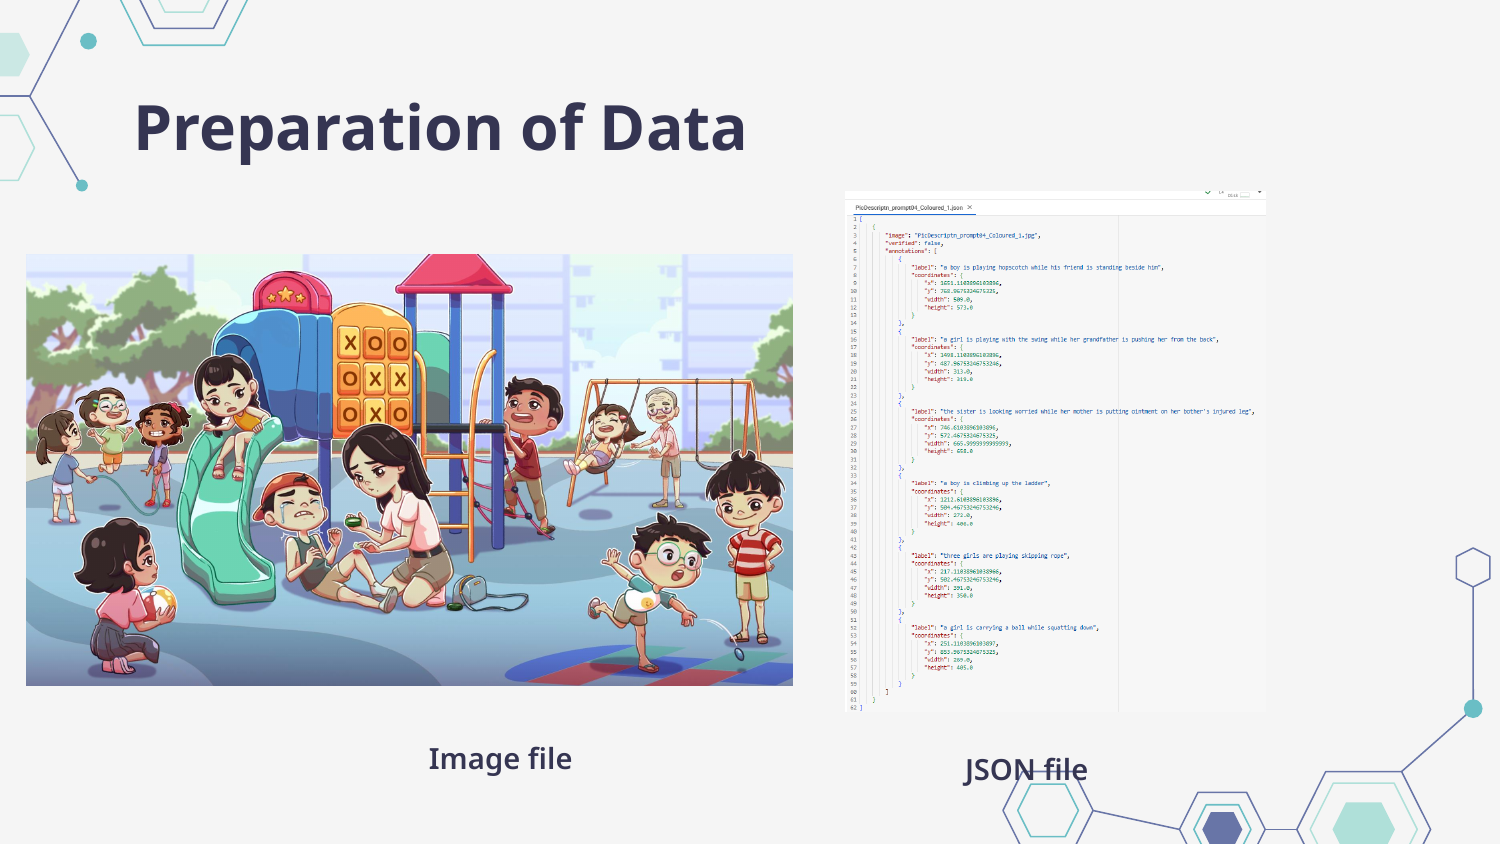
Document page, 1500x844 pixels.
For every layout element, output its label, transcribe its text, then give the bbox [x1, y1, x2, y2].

text_box JSON file [949, 736, 1162, 797]
picture [845, 191, 1267, 712]
picture [26, 253, 794, 686]
text_box Image file [413, 725, 604, 785]
title Preparation of Data [118, 72, 1382, 167]
